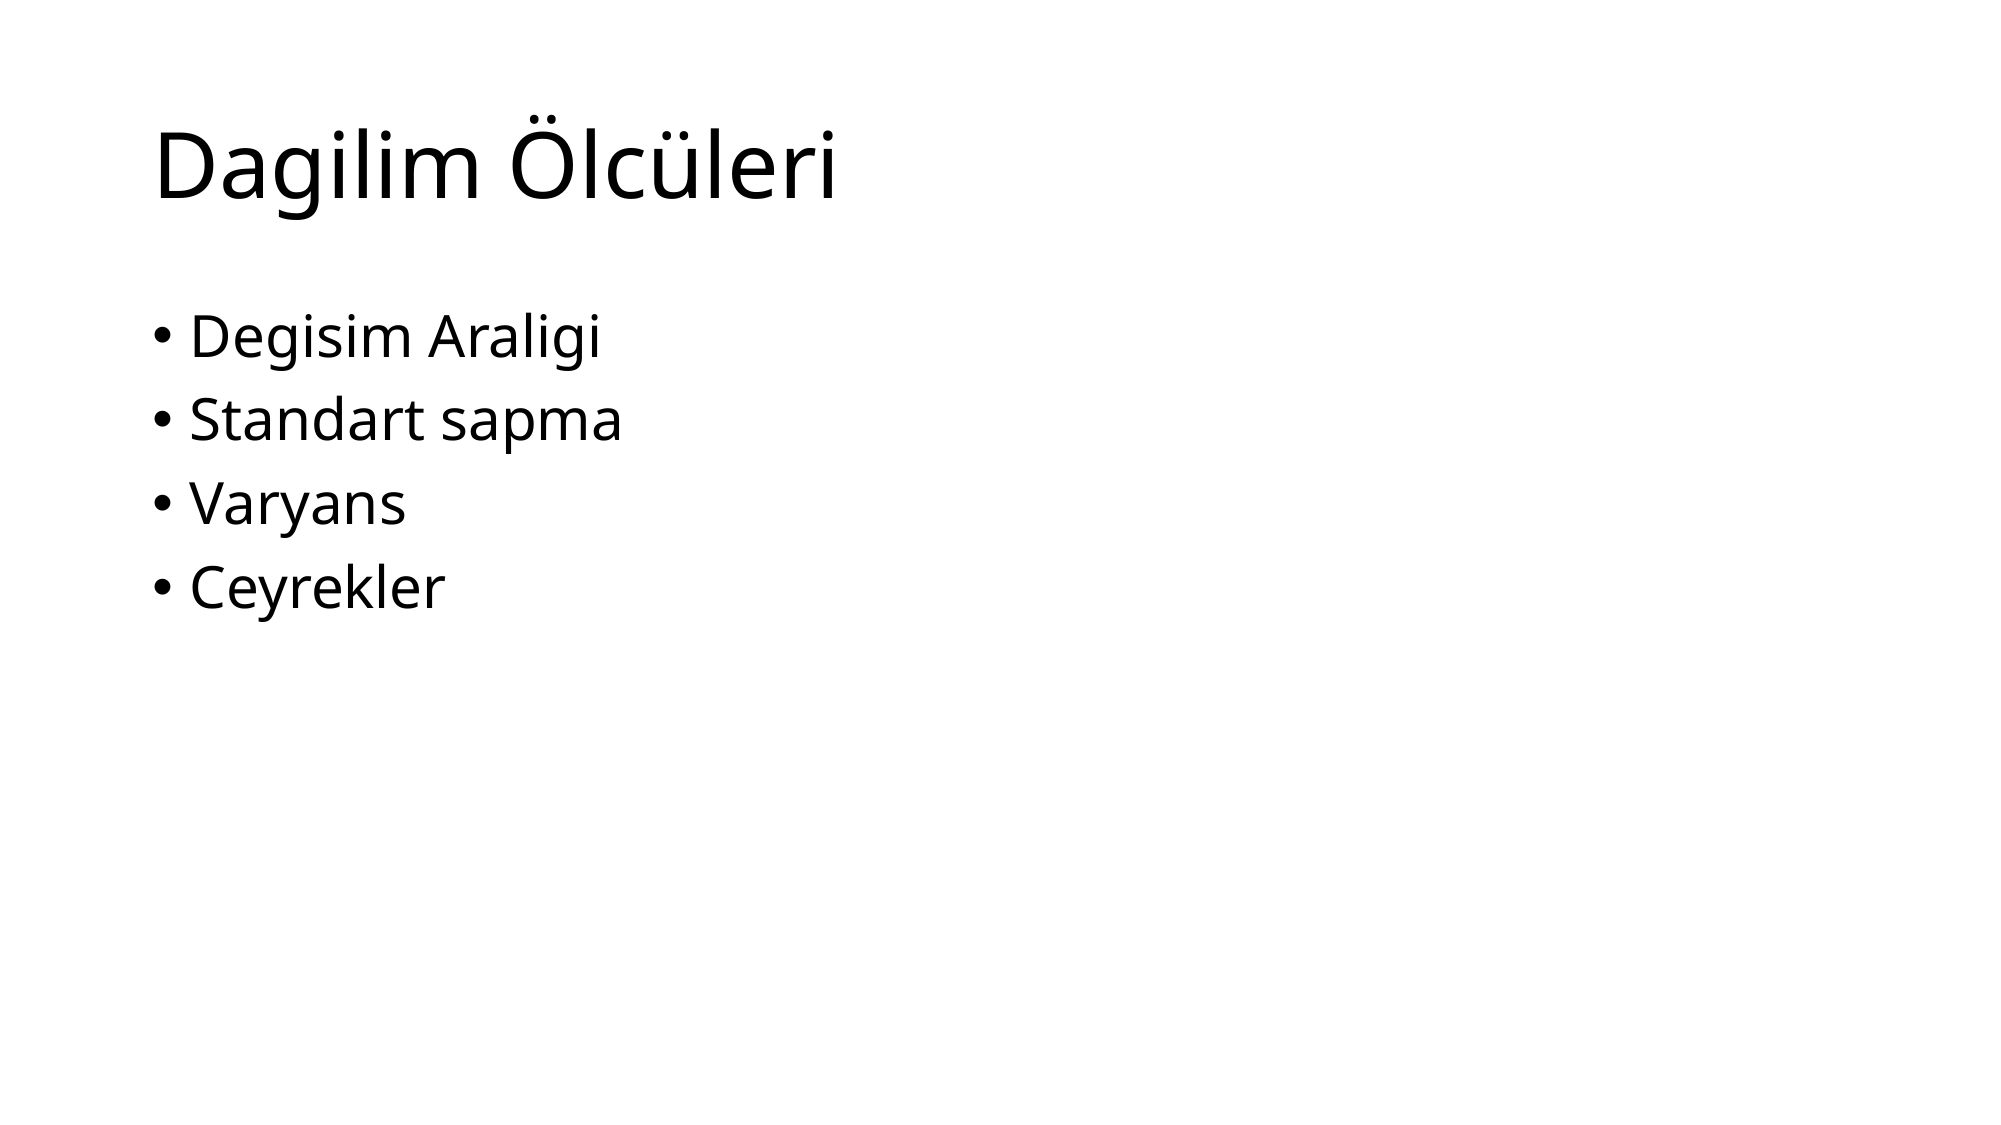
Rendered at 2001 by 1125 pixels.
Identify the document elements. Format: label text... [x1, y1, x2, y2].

list Degisim Araligi Standart sapma Varyans Ceyrekler [137, 299, 1863, 1014]
title Dagilim Ölcüleri [137, 59, 1863, 278]
